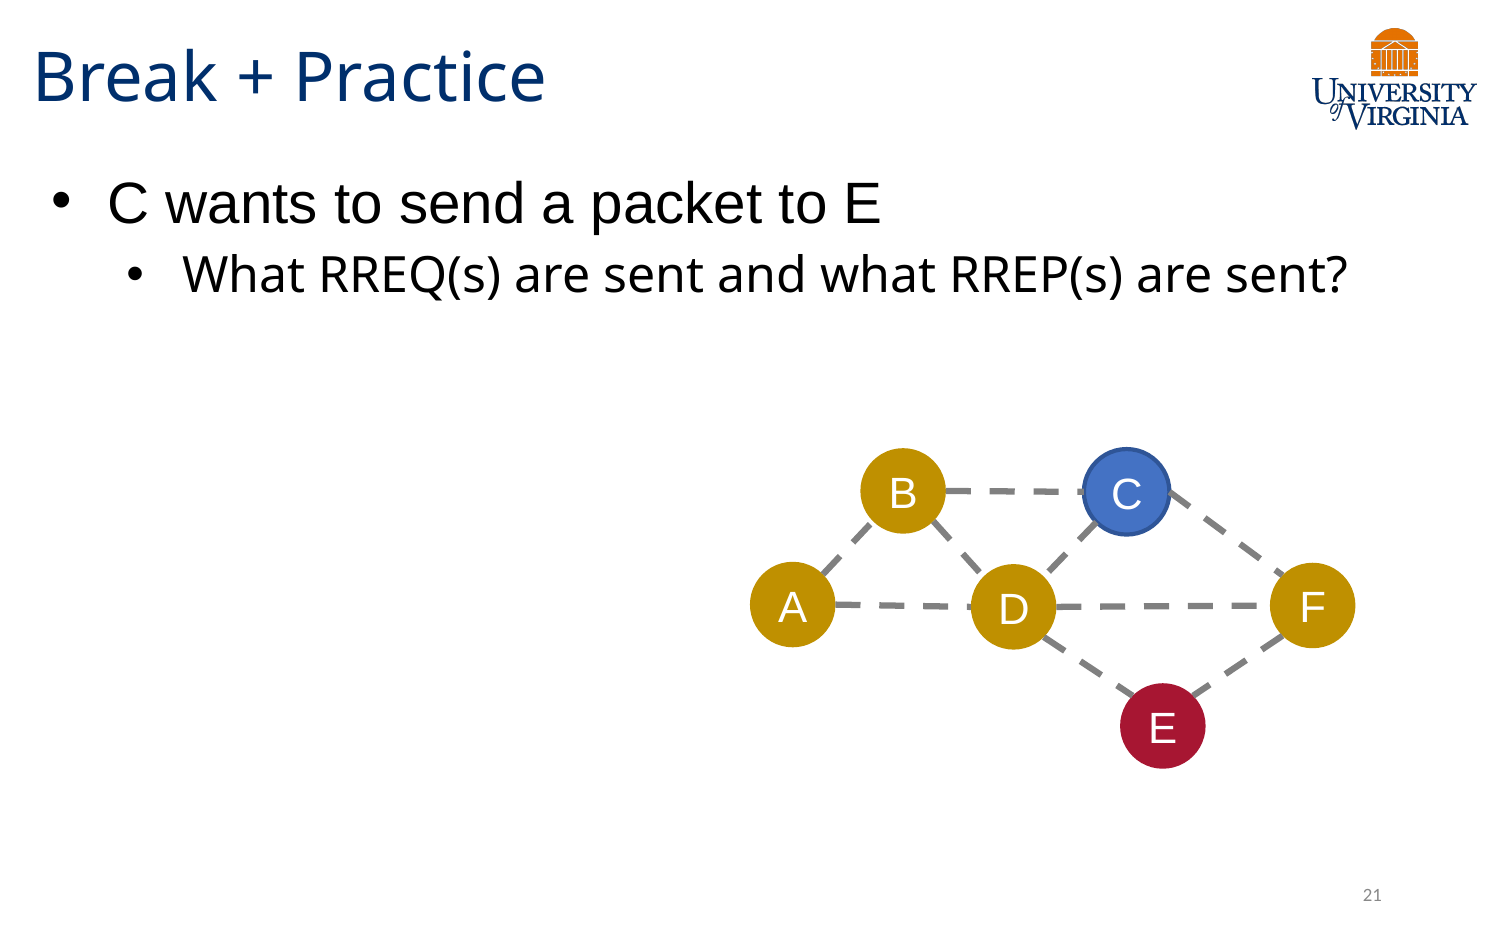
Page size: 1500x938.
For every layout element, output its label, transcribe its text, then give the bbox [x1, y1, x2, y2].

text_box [822, 520, 874, 575]
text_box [1169, 491, 1283, 576]
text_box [1043, 521, 1097, 577]
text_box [1043, 636, 1133, 696]
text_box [835, 604, 972, 608]
text_box C [1082, 446, 1172, 537]
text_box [933, 520, 984, 577]
title Break + Practice [17, 14, 1297, 145]
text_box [1192, 635, 1283, 696]
slide_number 21 [1059, 868, 1397, 919]
text_box D [969, 562, 1059, 652]
picture [1312, 28, 1477, 130]
list C wants to send a packet to E What RREQ(s) are sent and what RREP(s) are sent? [17, 157, 1483, 845]
text_box F [1267, 560, 1358, 651]
text_box E [1118, 681, 1208, 771]
text_box B [858, 446, 948, 536]
text_box A [747, 559, 838, 650]
